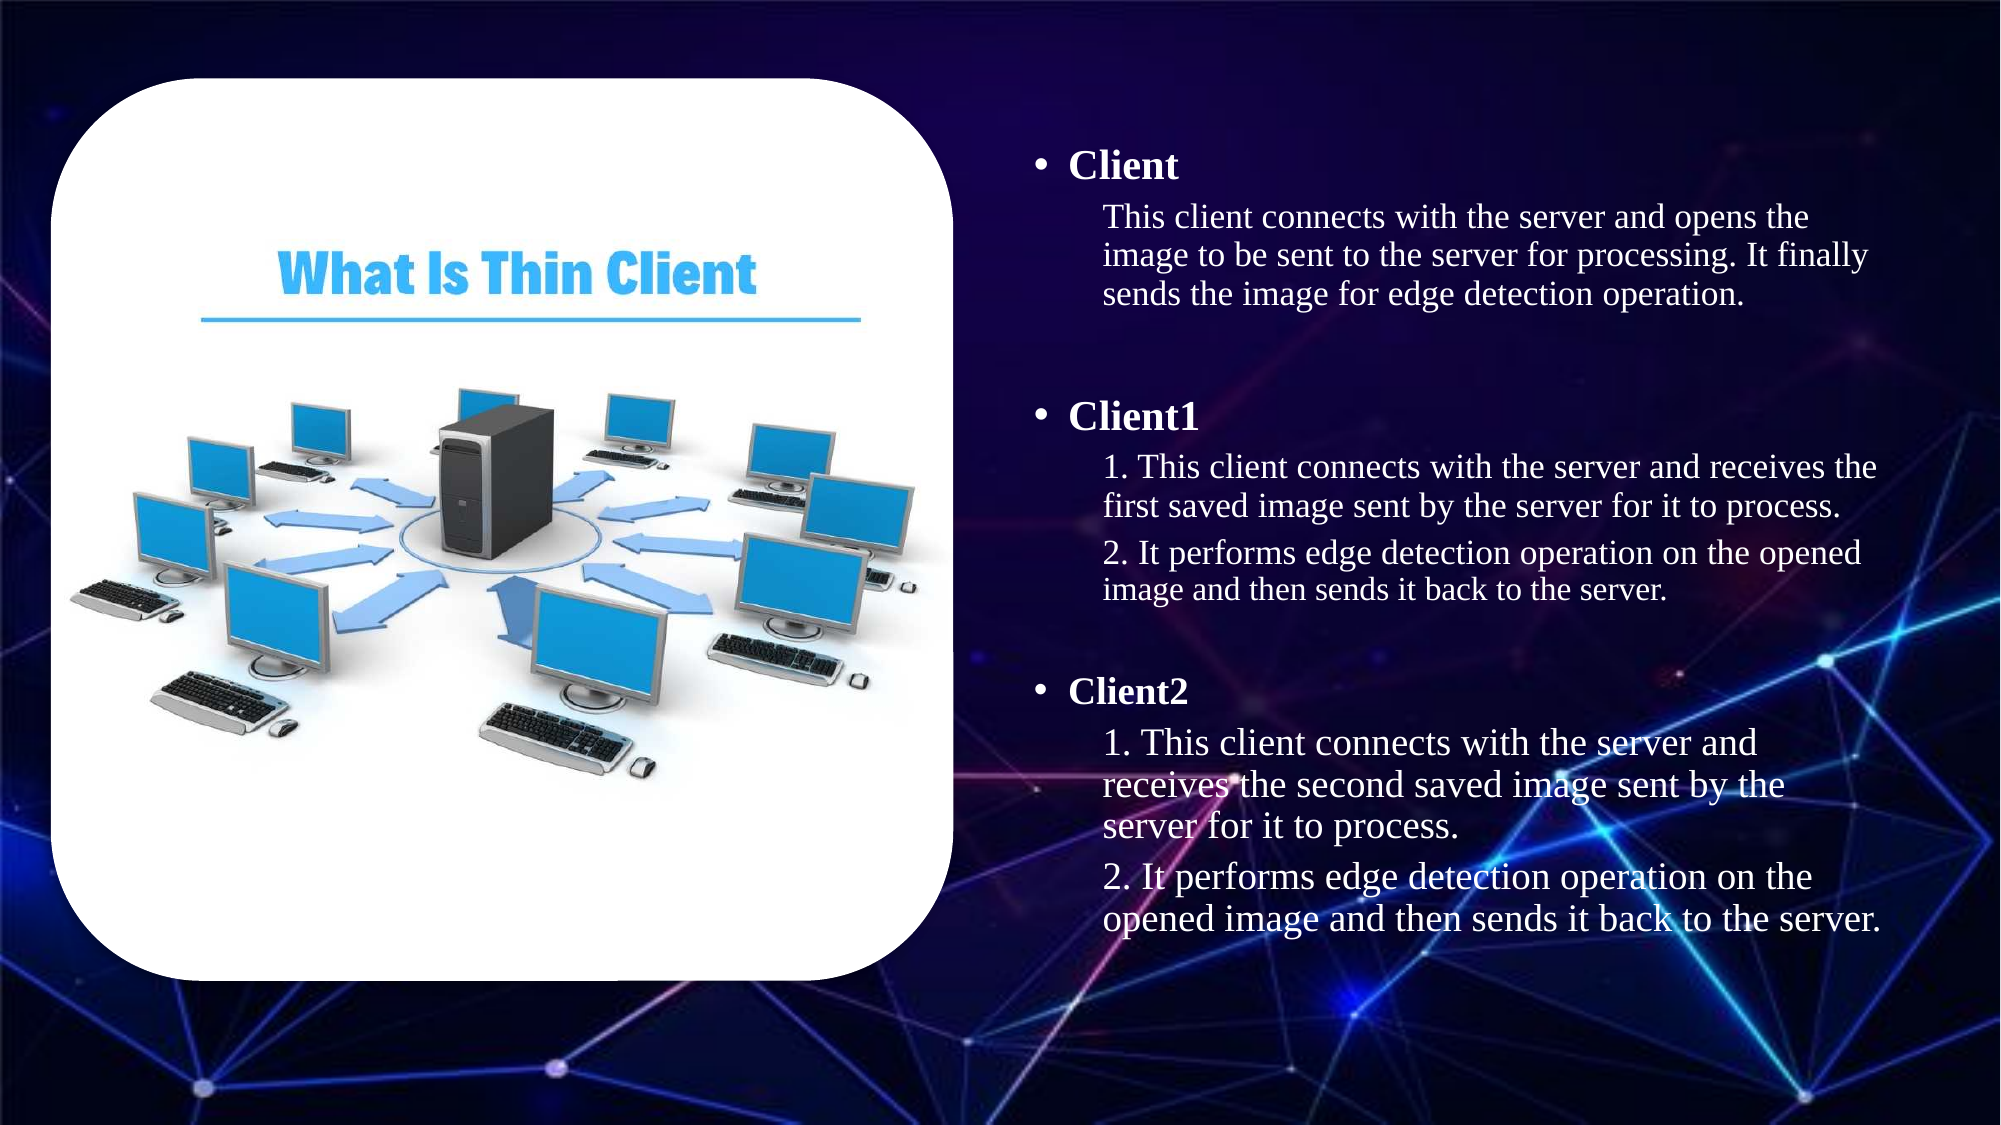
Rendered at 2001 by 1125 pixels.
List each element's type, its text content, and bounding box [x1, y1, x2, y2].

list Client This client connects with the server and opens the image to be sent to the server for processing. It finally sends the image for edge detection operation. Client1 1. This client connects with the server and receives the first saved image sent by the server for it to process. 2. It performs edge detection operation on the opened image and then sends it back to the server. Client2 1. This client connects with the server and receives the second saved image sent by the server for it to process. 2. It performs edge detection operation on the opened image and then sends it back to the server. [1018, 135, 1902, 977]
picture [0, 0, 2001, 1125]
